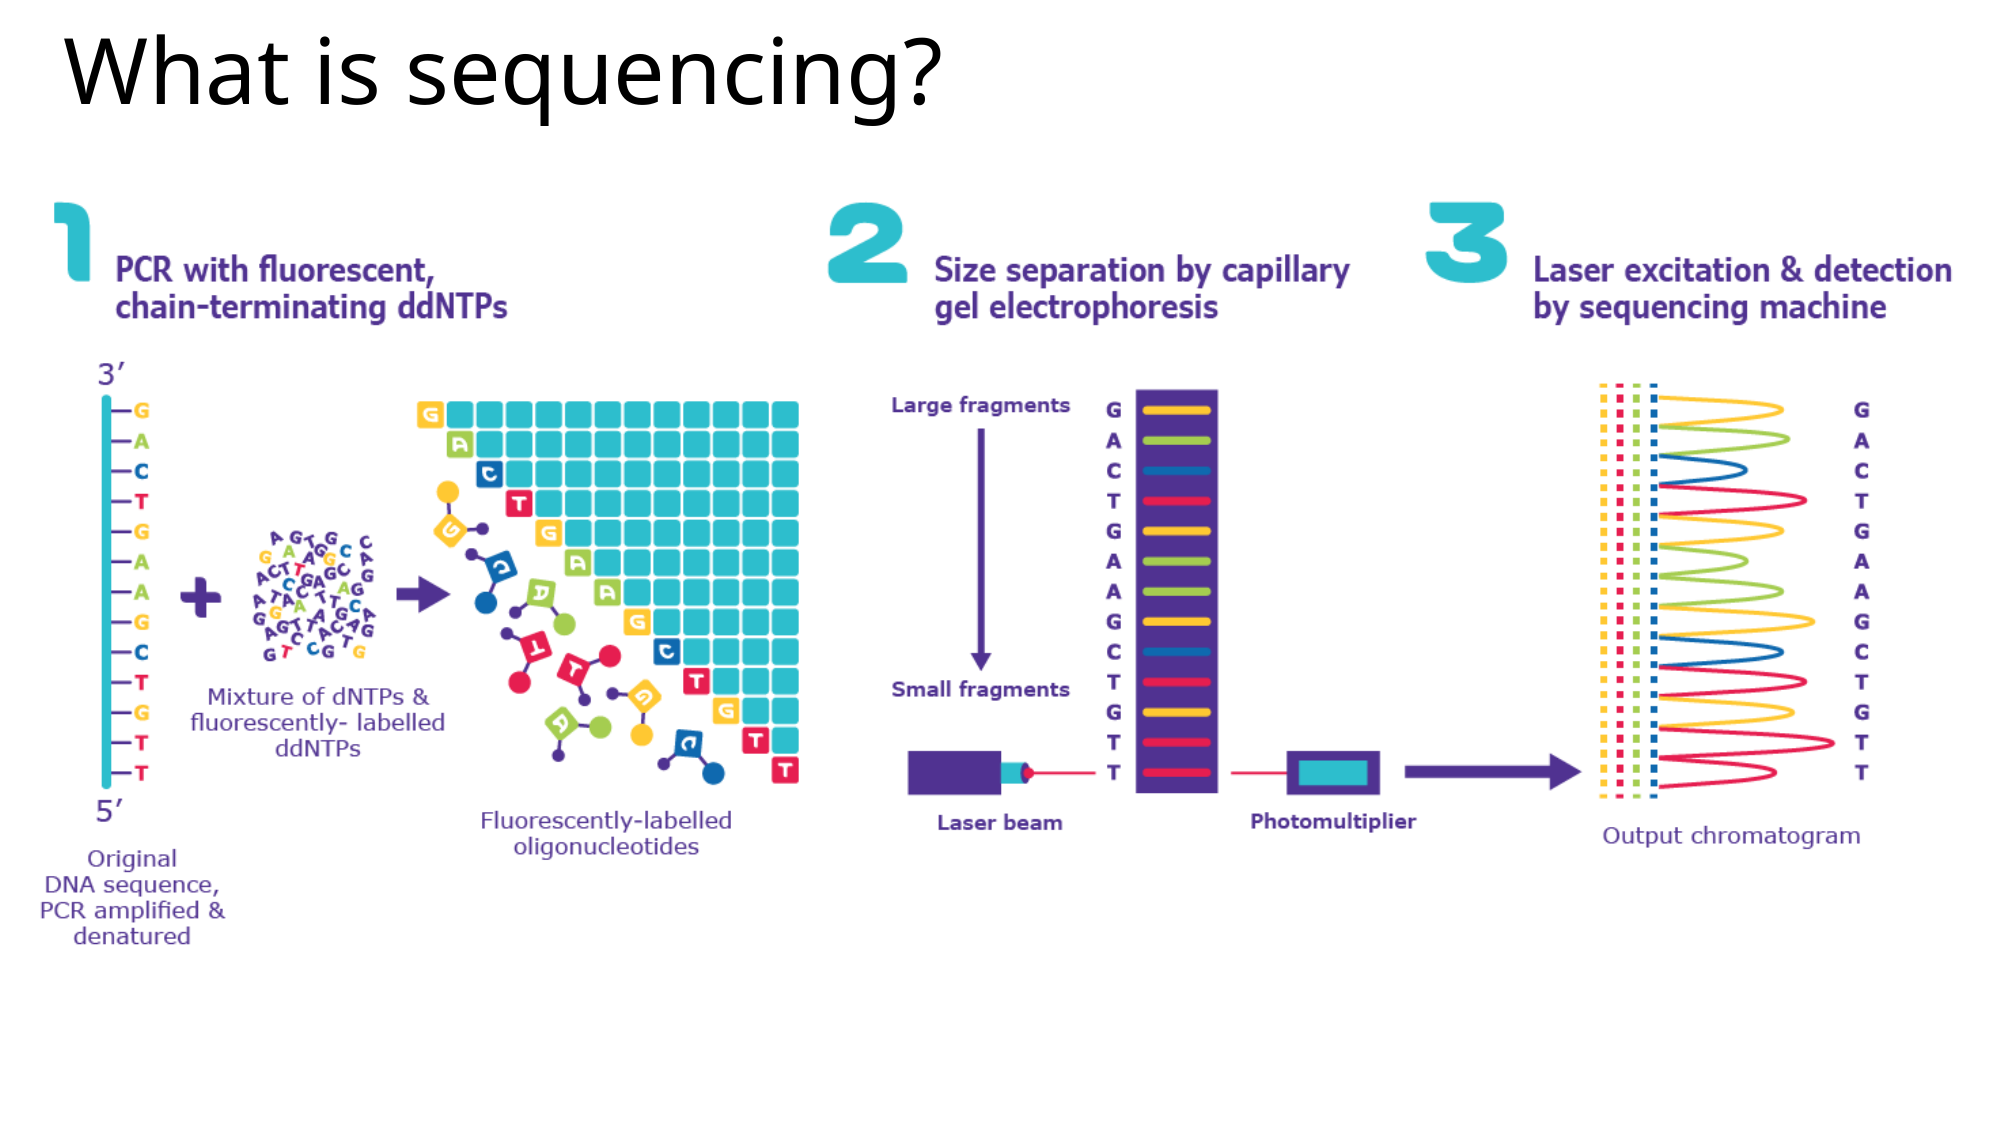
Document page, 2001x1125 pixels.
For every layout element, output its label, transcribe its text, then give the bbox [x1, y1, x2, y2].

picture [0, 162, 2000, 992]
title What is sequencing? [48, 0, 1774, 162]
